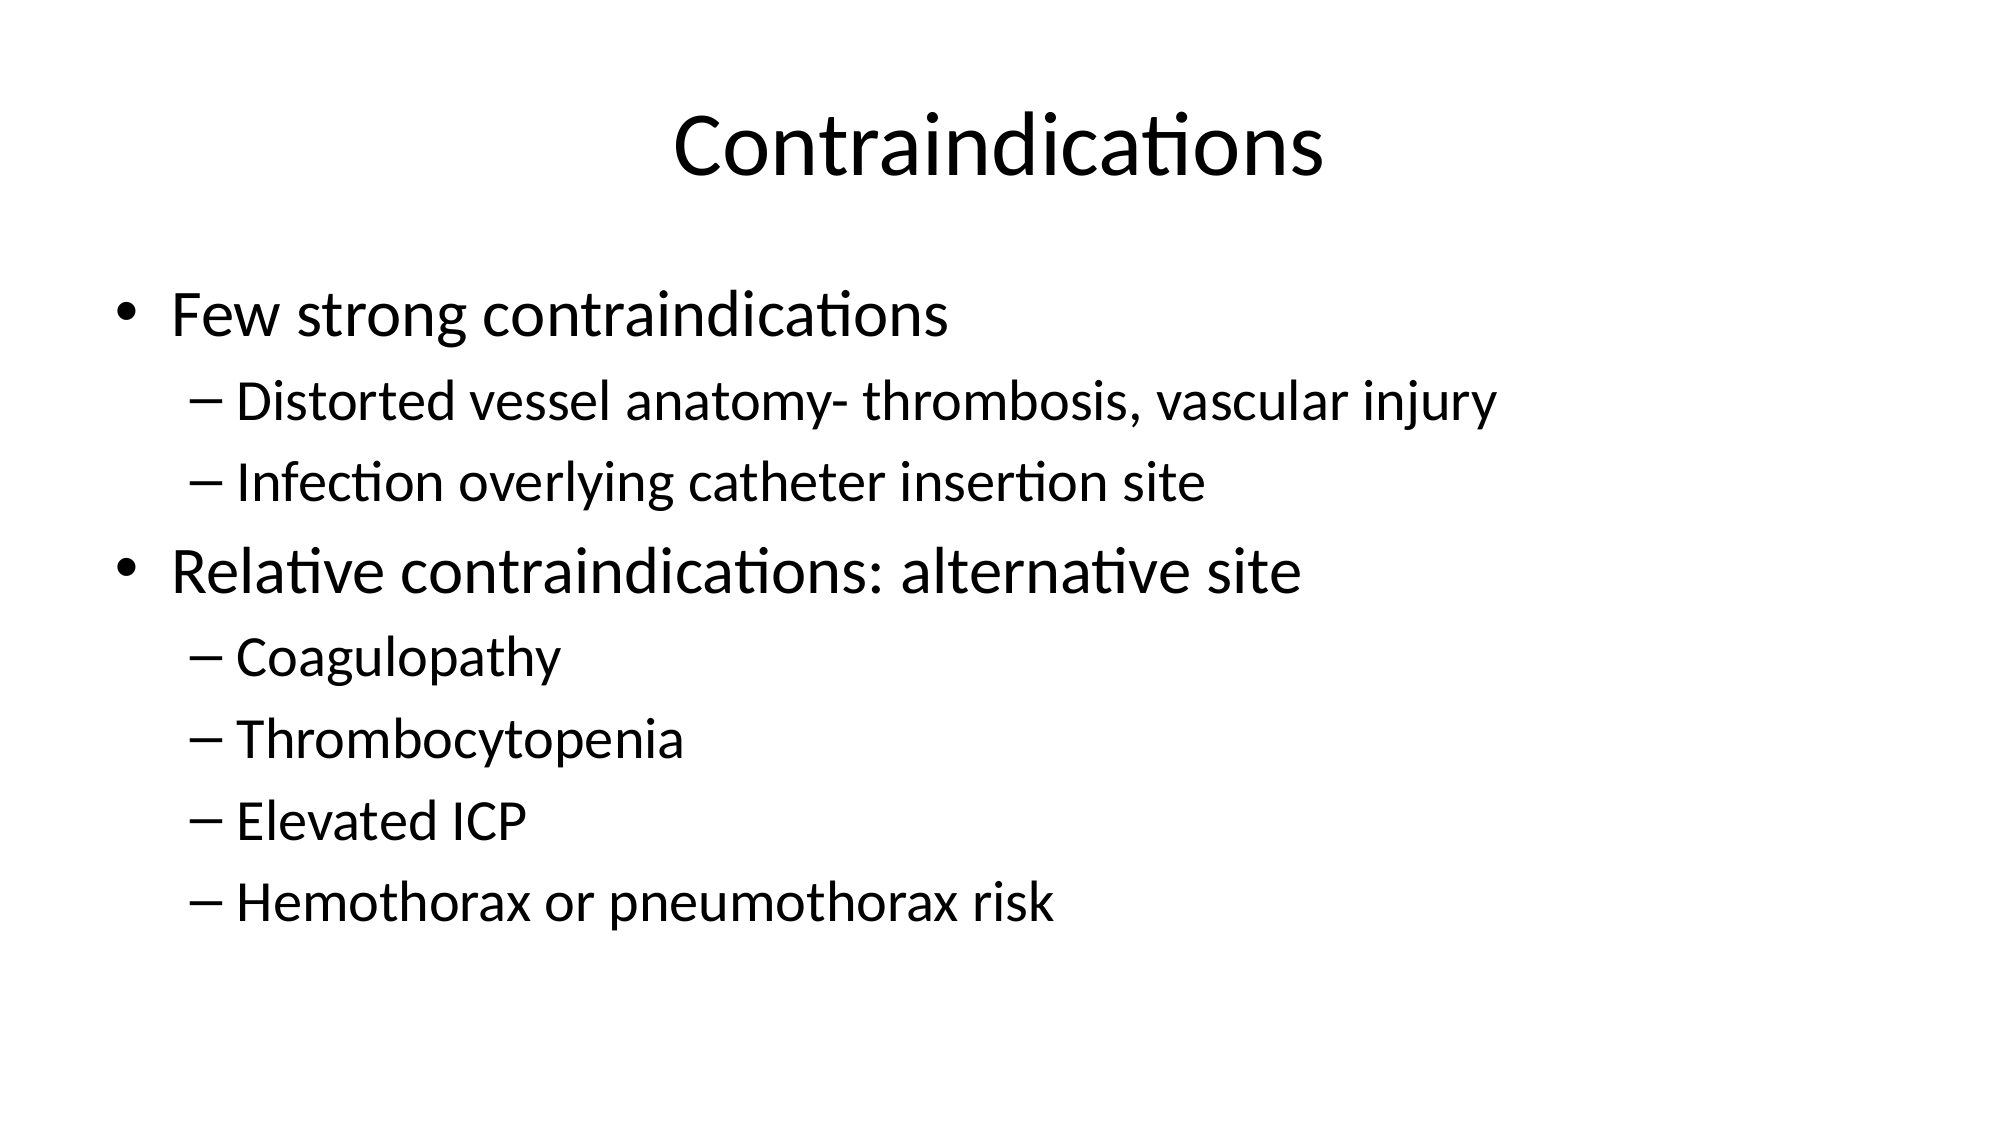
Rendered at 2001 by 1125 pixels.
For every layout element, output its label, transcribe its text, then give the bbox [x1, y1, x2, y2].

list Few strong contraindications Distorted vessel anatomy- thrombosis, vascular injury Infection overlying catheter insertion site Relative contraindications: alternative site Coagulopathy Thrombocytopenia Elevated ICP Hemothorax or pneumothorax risk [99, 262, 1900, 1005]
title Contraindications [99, 45, 1900, 233]
